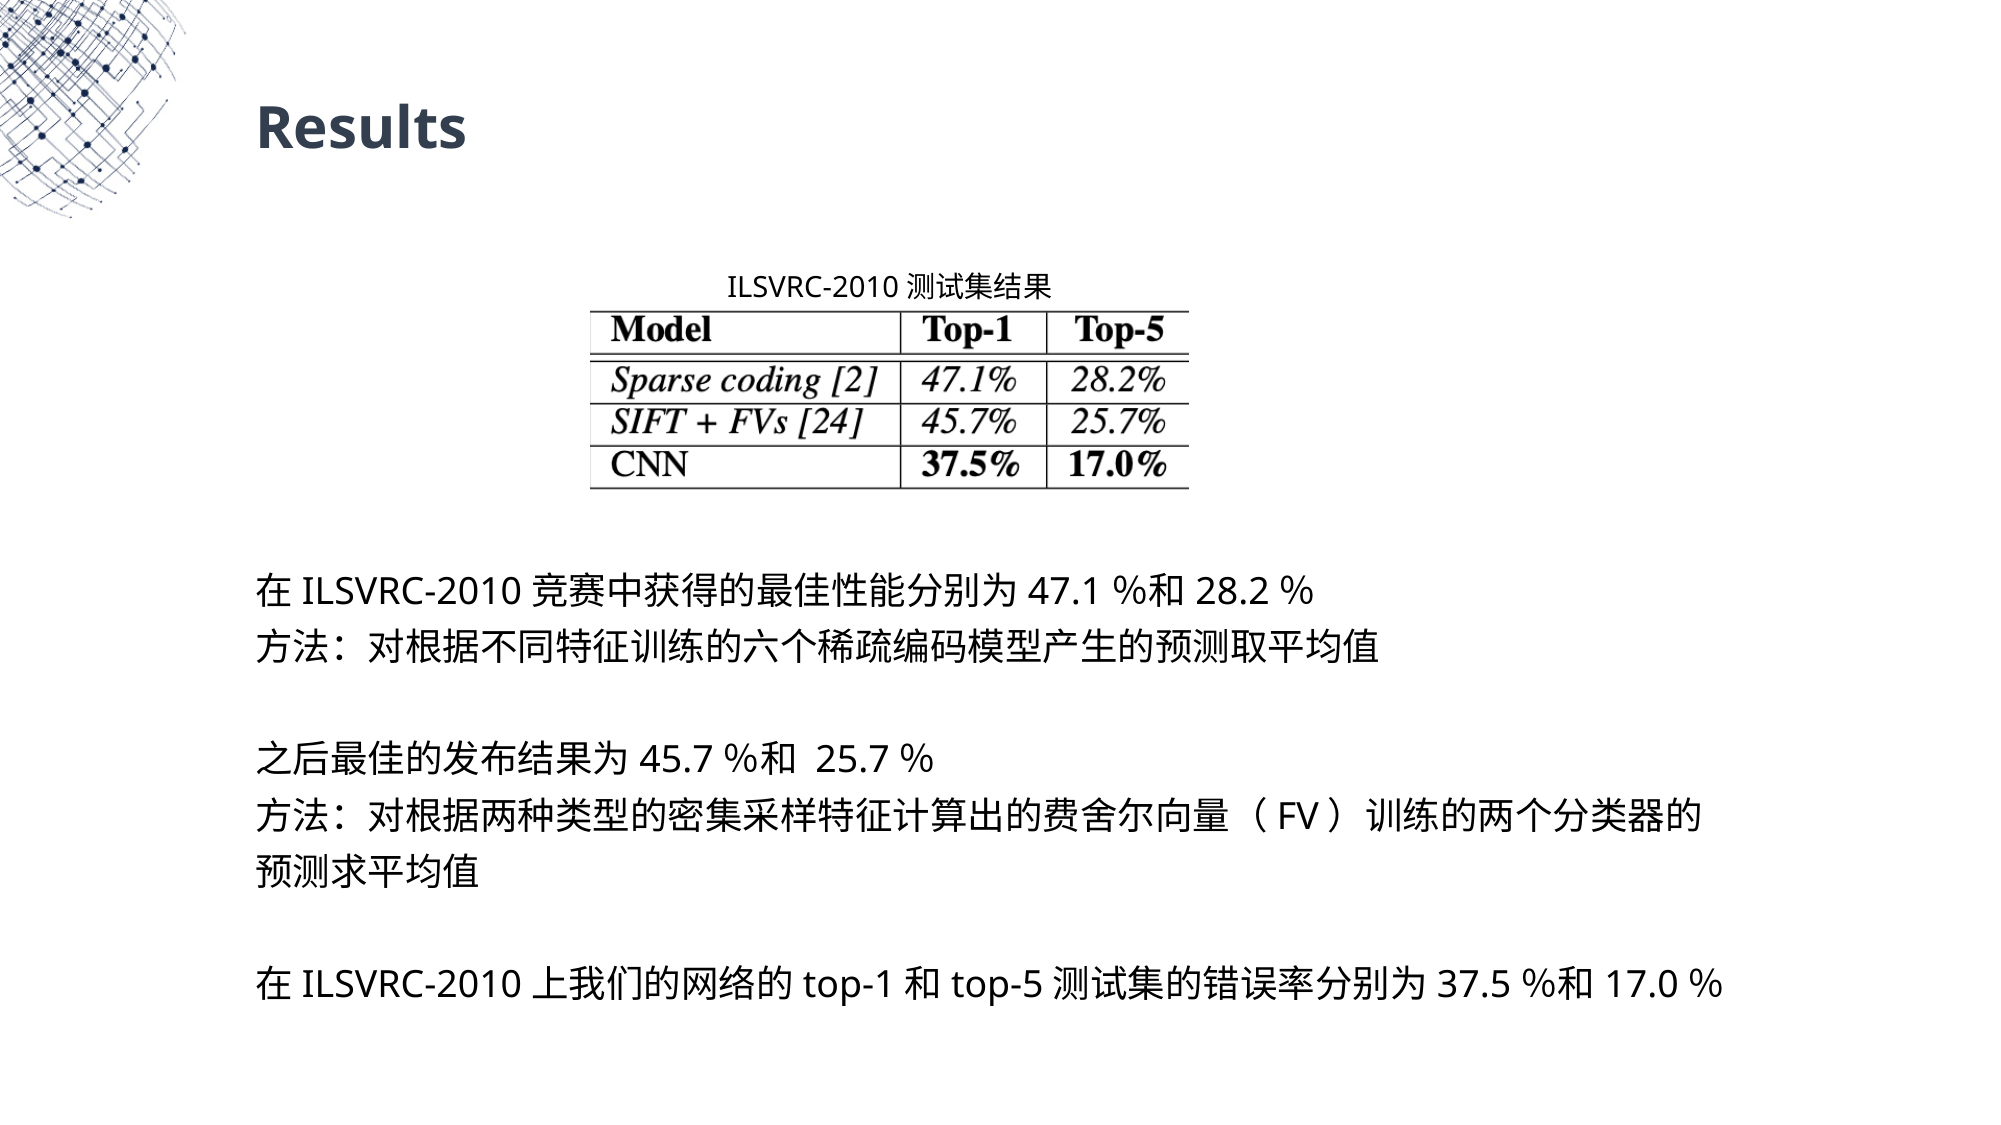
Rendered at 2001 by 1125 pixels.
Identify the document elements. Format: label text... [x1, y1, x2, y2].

text_box Results [240, 82, 707, 168]
picture [0, 0, 2000, 1125]
text_box ILSVRC-2010测试集结果 [712, 260, 1068, 293]
text_box 在ILSVRC-2010竞赛中获得的最佳性能分别为47.1％和28.2％ 方法：对根据不同特征训练的六个稀疏编码模型产生的预测取平均值 之后最佳的发布结果为45.7％和 25.7％ 方法：对根据两种类型的密集采样特征计算出的费舍尔向量（FV）训练的两个分类器的预测求平均值 在ILSVRC-2010上我们的网络的top-1和top-5测试集的错误率分别为37.5％和17.0％ [240, 548, 1747, 1069]
